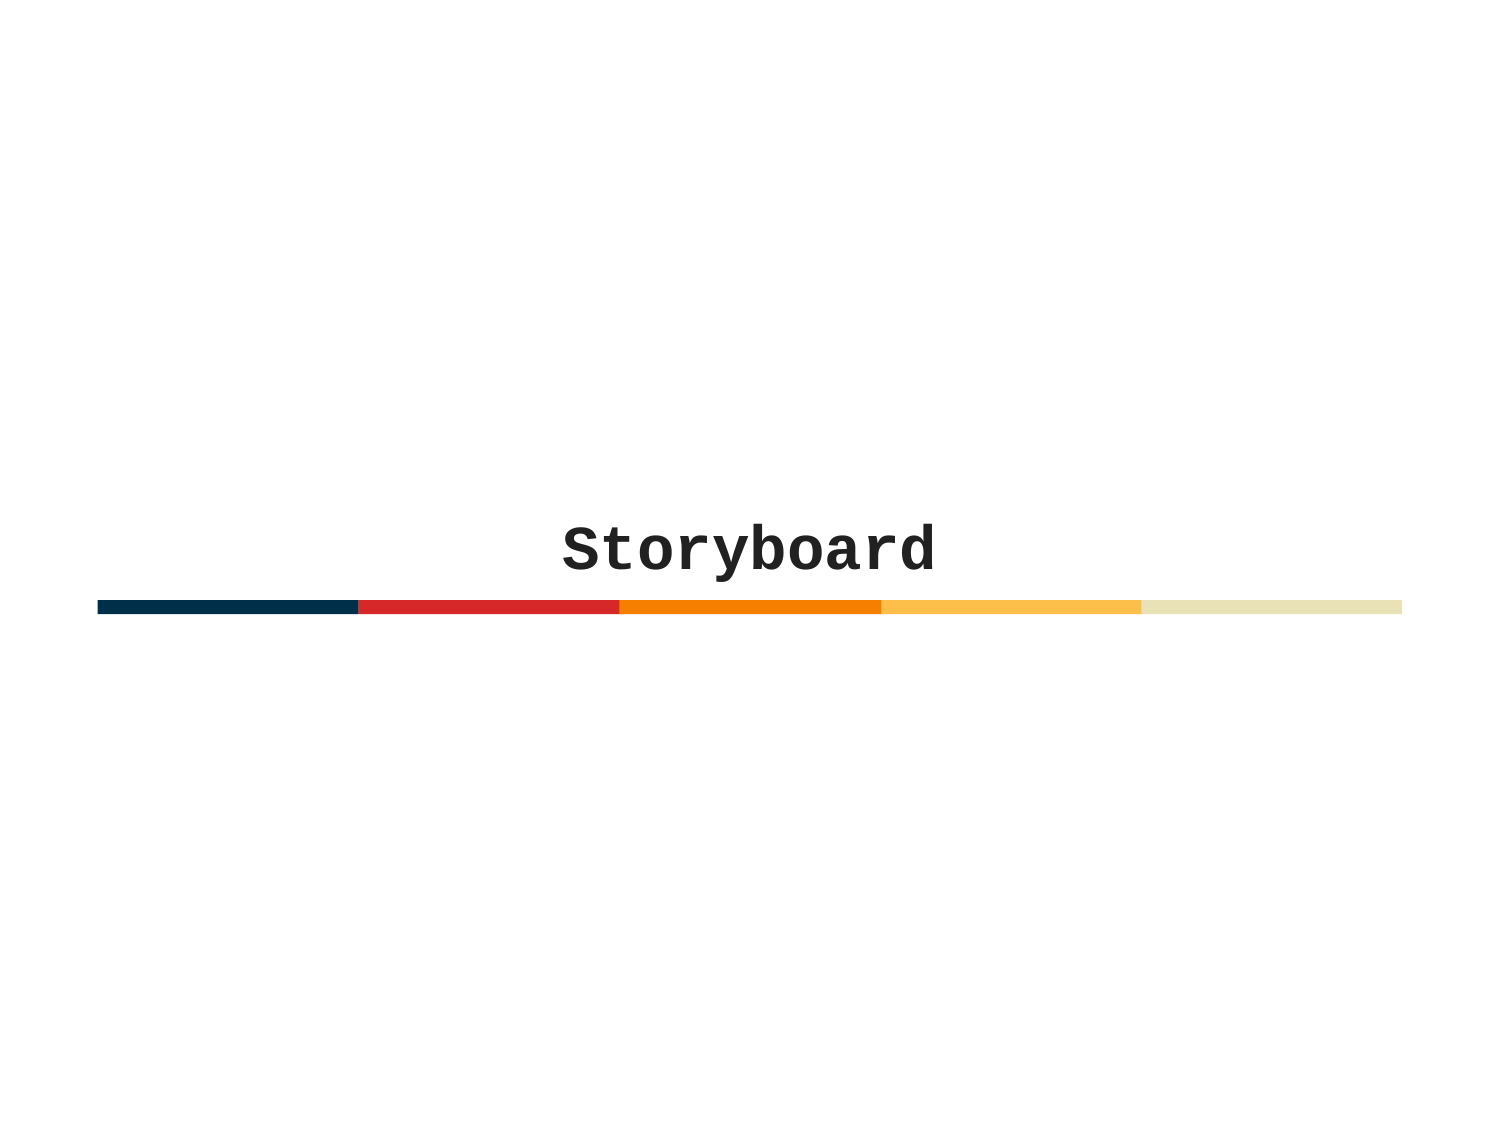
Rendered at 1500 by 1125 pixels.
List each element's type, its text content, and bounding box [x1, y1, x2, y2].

title Storyboard [97, 453, 1403, 598]
